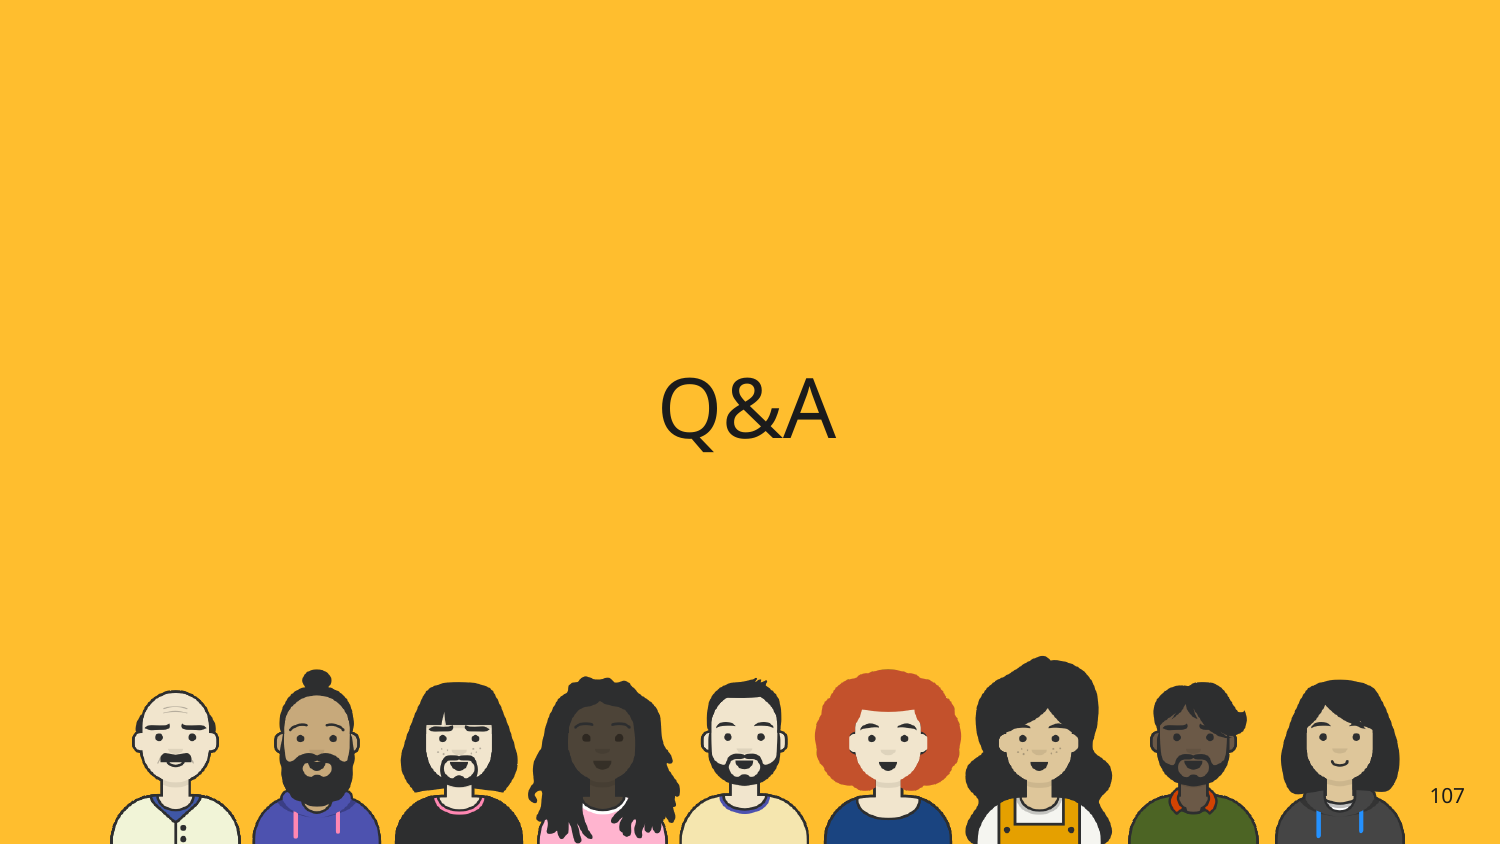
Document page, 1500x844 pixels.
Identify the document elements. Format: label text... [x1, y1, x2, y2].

slide_number 107 [1389, 764, 1480, 830]
picture [91, 610, 1424, 844]
title Q&A [48, 336, 1446, 475]
